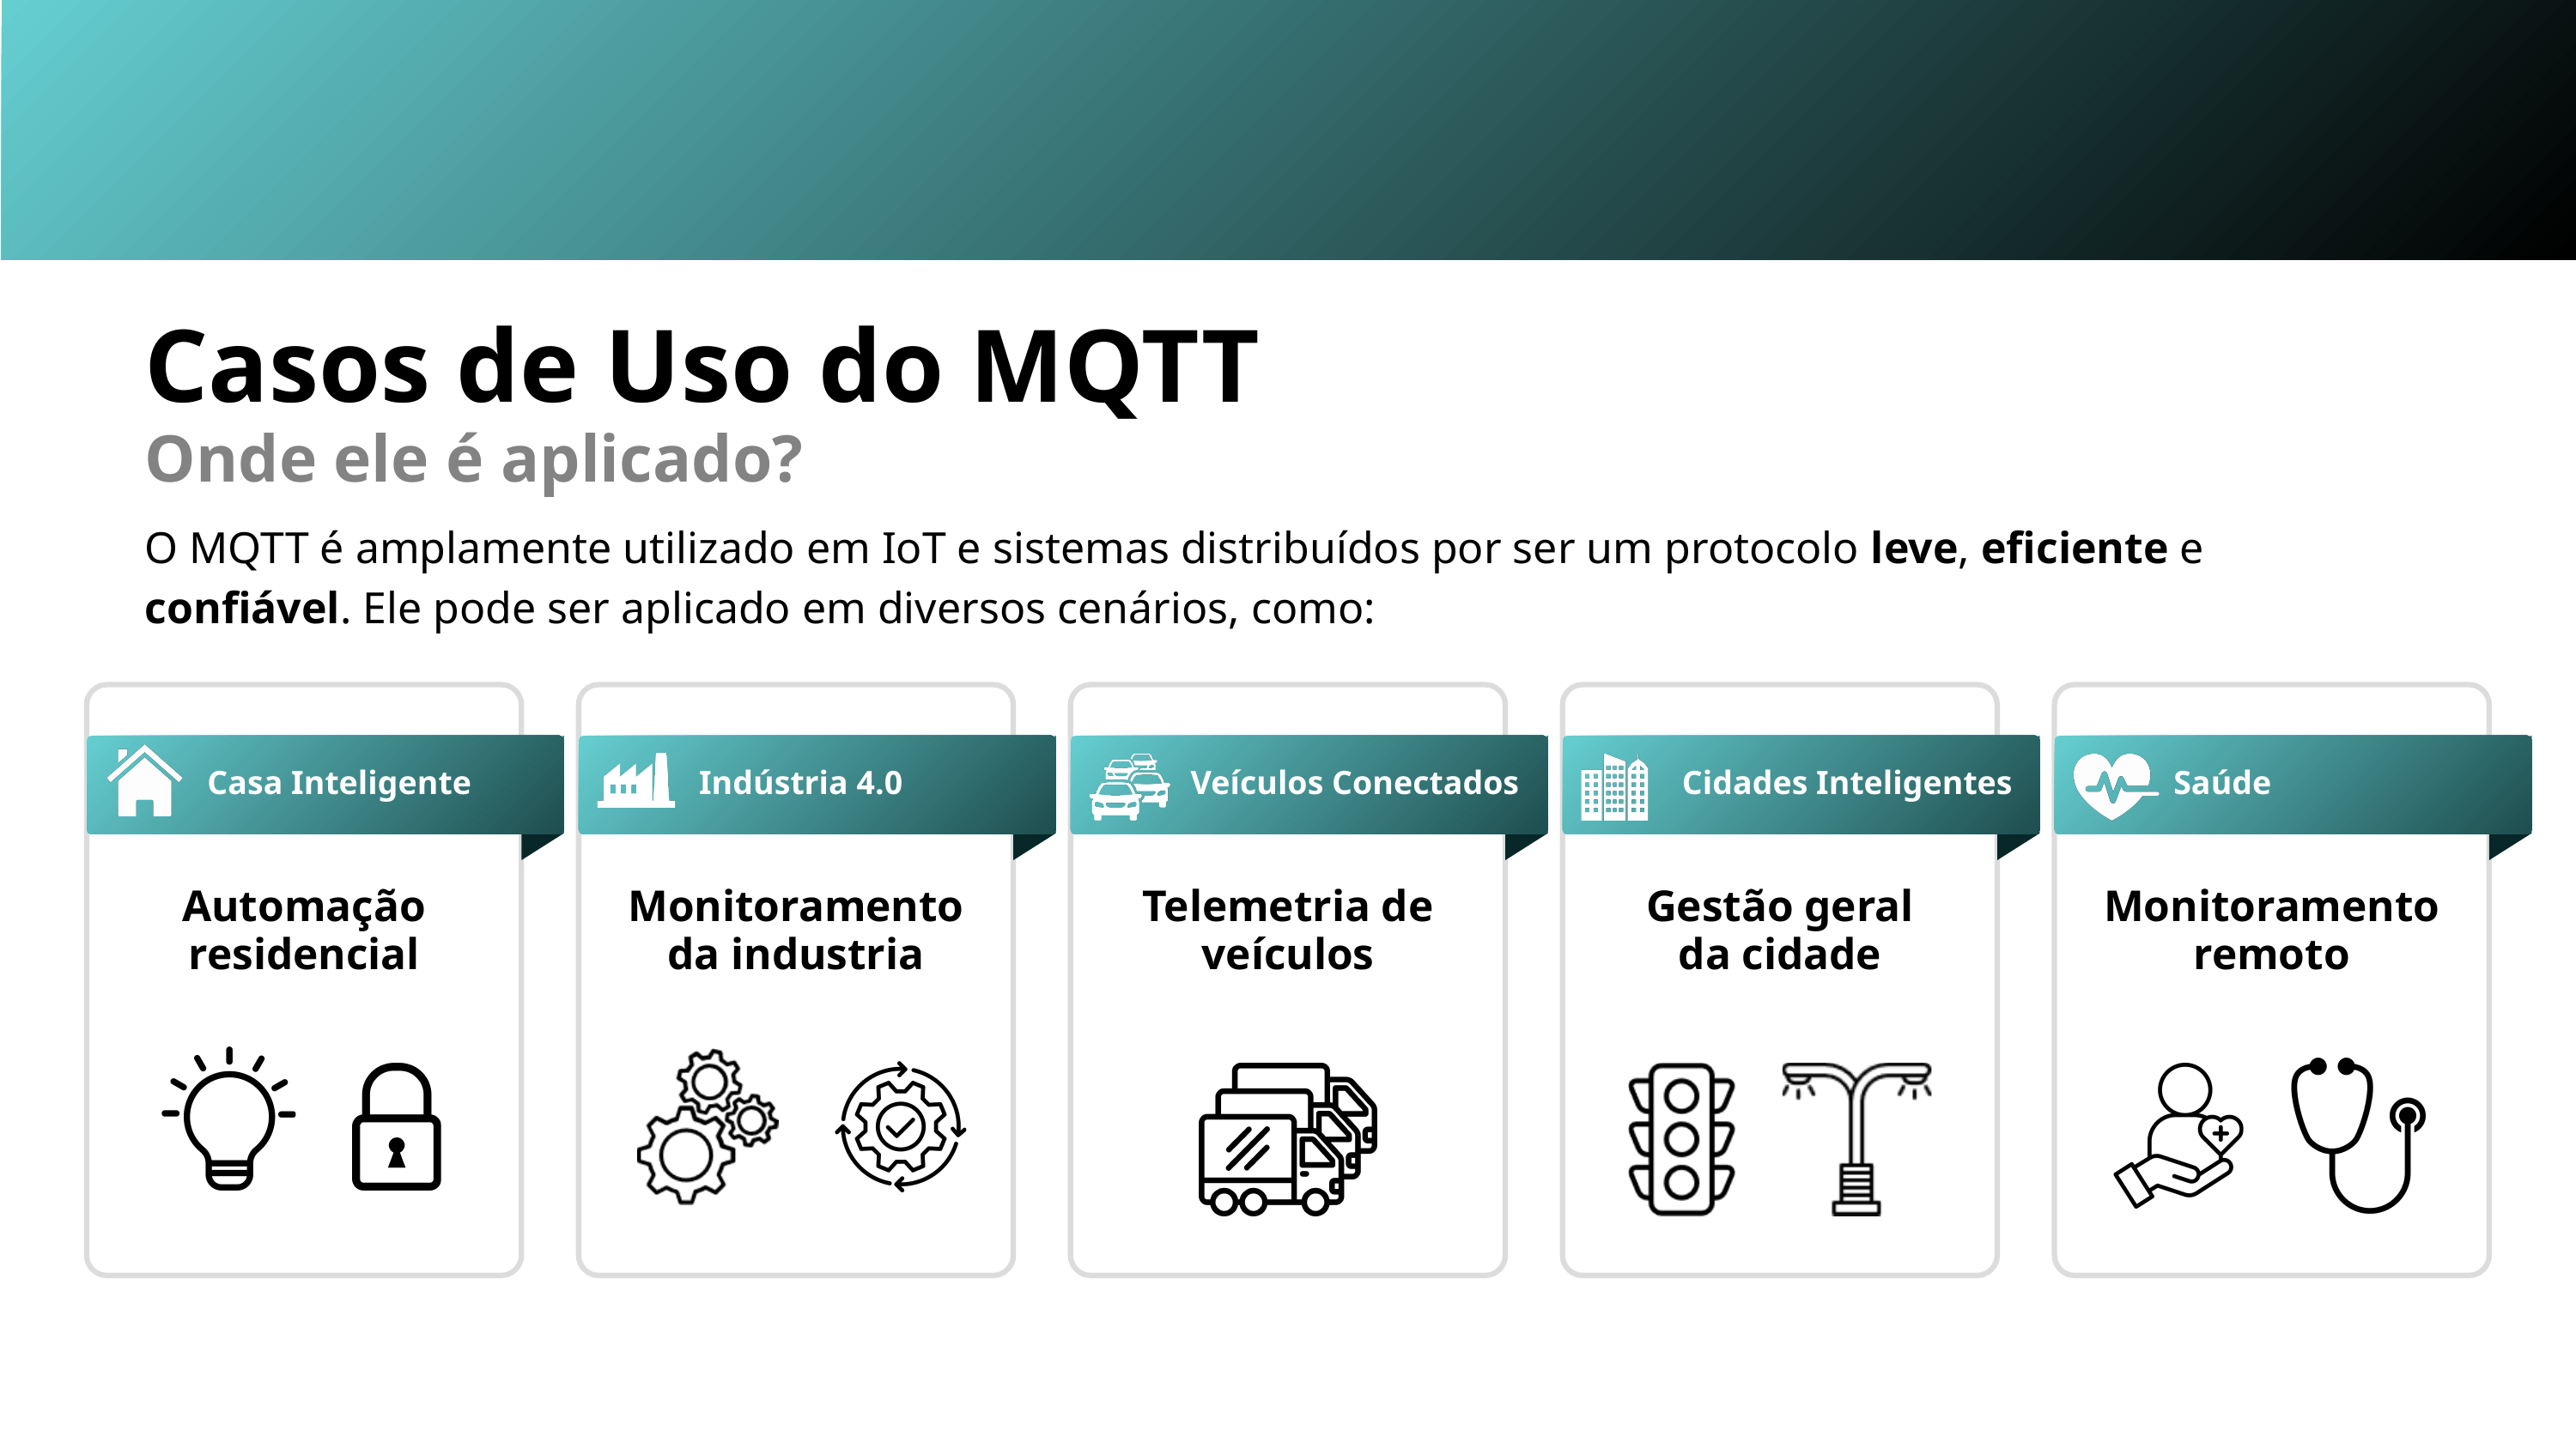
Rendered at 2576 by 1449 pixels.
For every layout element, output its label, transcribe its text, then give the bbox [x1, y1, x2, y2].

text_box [86, 684, 564, 1276]
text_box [578, 684, 1056, 1276]
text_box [2054, 684, 2532, 1276]
text_box O MQTT é amplamente utilizado em IoT e sistemas distribuídos por ser um protocolo leve, eficiente e confiável. Ele pode ser aplicado em diversos cenários, como: [144, 512, 2282, 633]
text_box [1, 0, 2576, 261]
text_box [1562, 684, 2040, 1276]
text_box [1070, 684, 1548, 1276]
text_box Casos de Uso do MQTT Onde ele é aplicado? [144, 308, 1534, 495]
